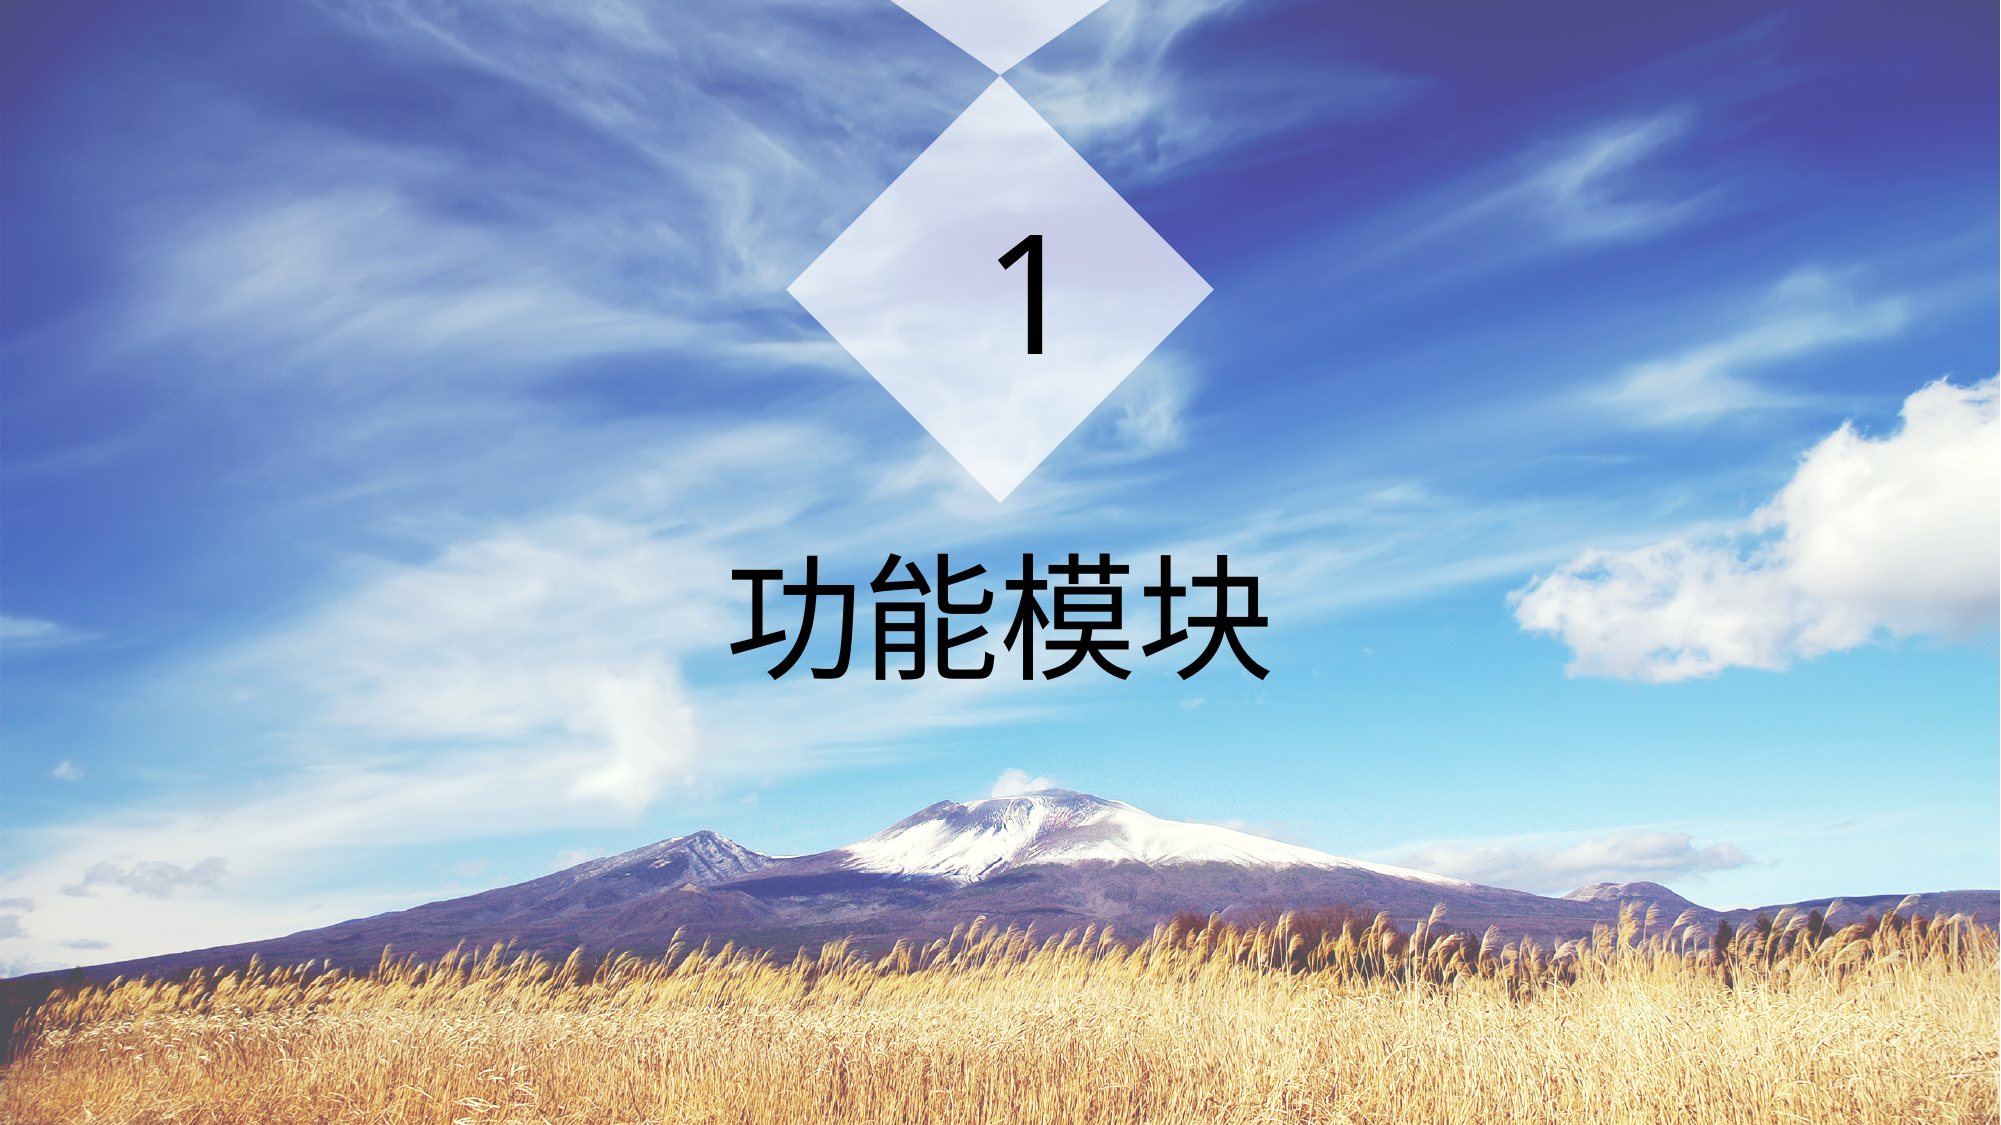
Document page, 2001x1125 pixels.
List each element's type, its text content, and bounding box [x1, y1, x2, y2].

text_box 功能模块 [710, 525, 1290, 705]
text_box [786, 75, 1214, 504]
text_box [0, 0, 2000, 1125]
text_box [888, 0, 1112, 75]
